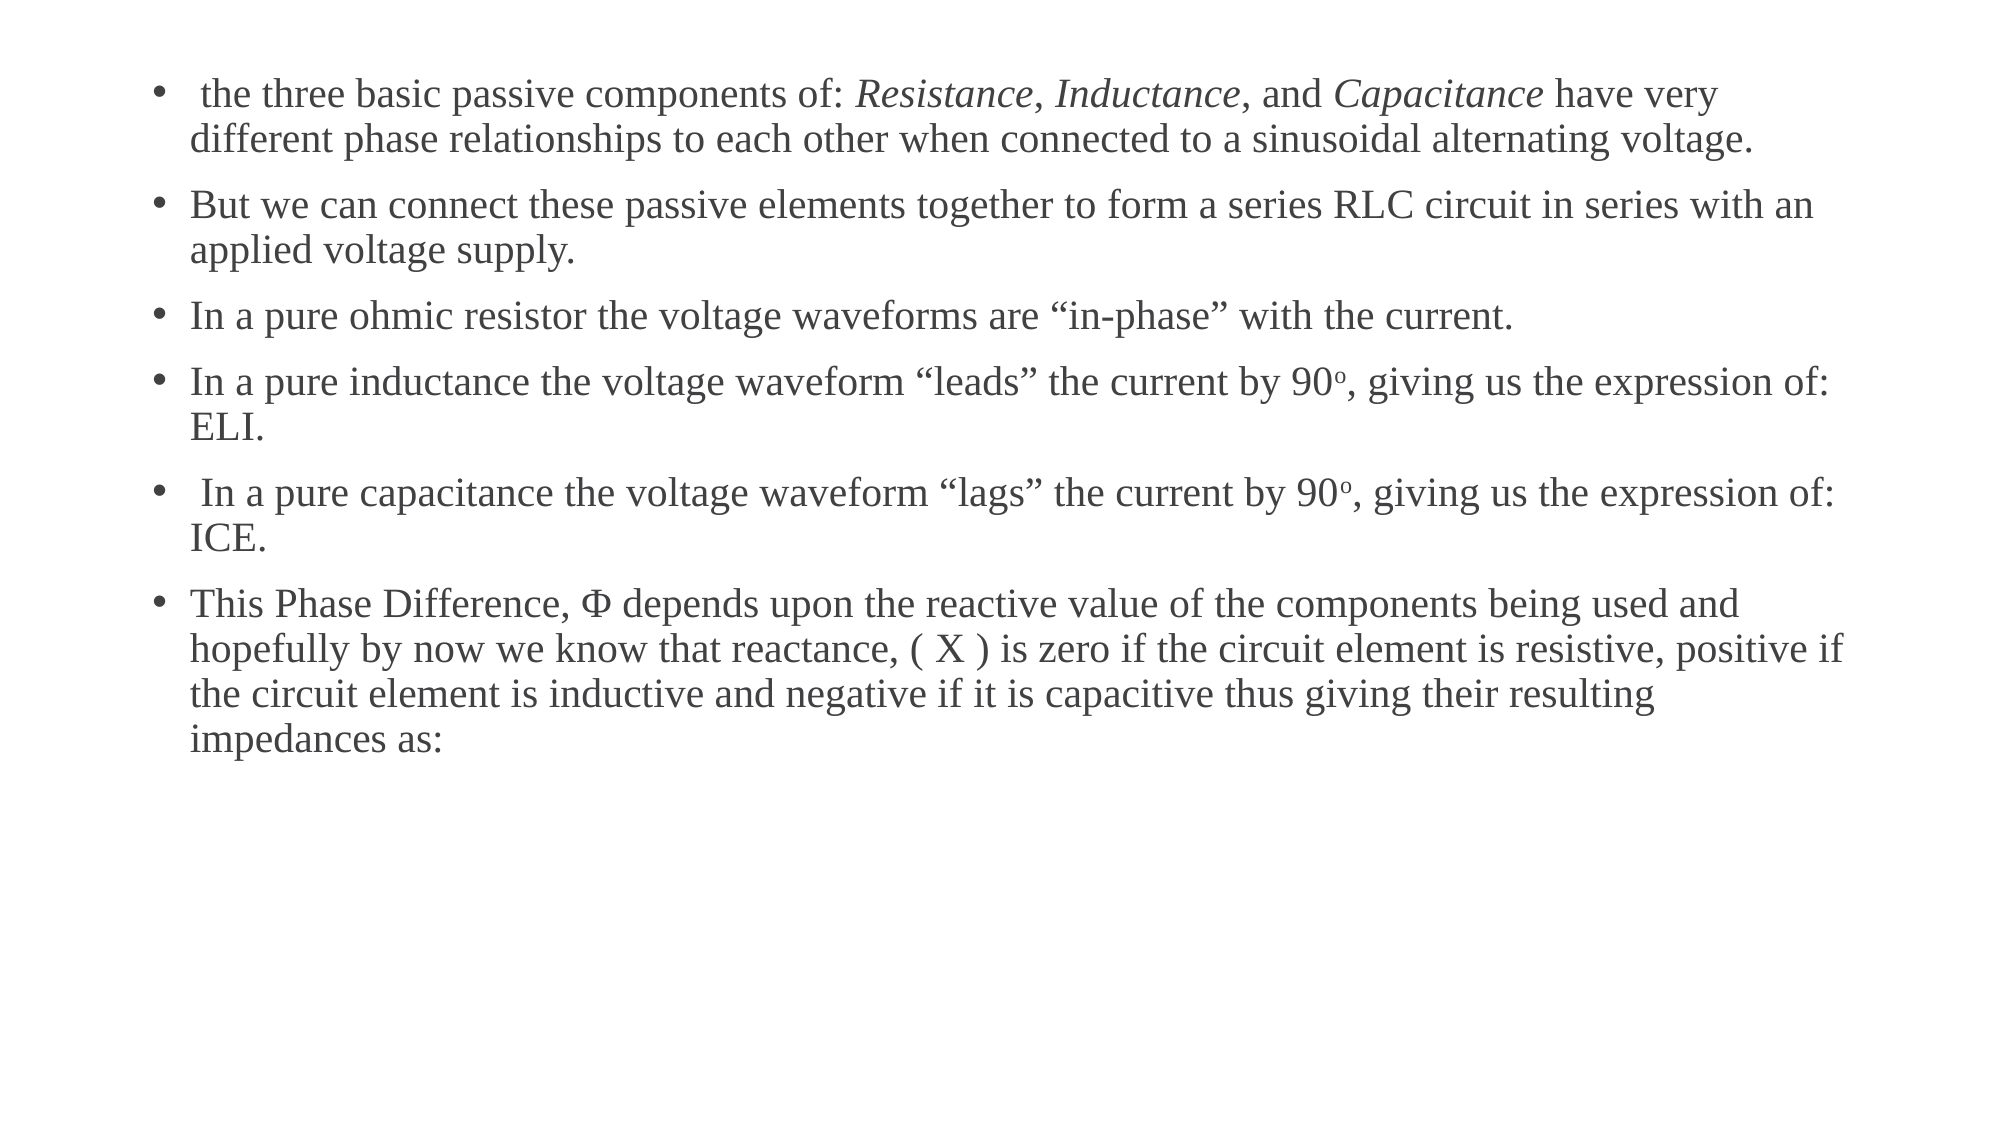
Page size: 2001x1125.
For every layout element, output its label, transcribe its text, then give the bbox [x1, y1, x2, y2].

list the three basic passive components of: Resistance, Inductance, and Capacitance have very different phase relationships to each other when connected to a sinusoidal alternating voltage. But we can connect these passive elements together to form a series RLC circuit in series with an applied voltage supply. In a pure ohmic resistor the voltage waveforms are “in-phase” with the current. In a pure inductance the voltage waveform “leads” the current by 90o, giving us the expression of: ELI. In a pure capacitance the voltage waveform “lags” the current by 90o, giving us the expression of: ICE. This Phase Difference, Φ depends upon the reactive value of the components being used and hopefully by now we know that reactance, ( X ) is zero if the circuit element is resistive, positive if the circuit element is inductive and negative if it is capacitive thus giving their resulting impedances as: [137, 64, 1863, 1039]
